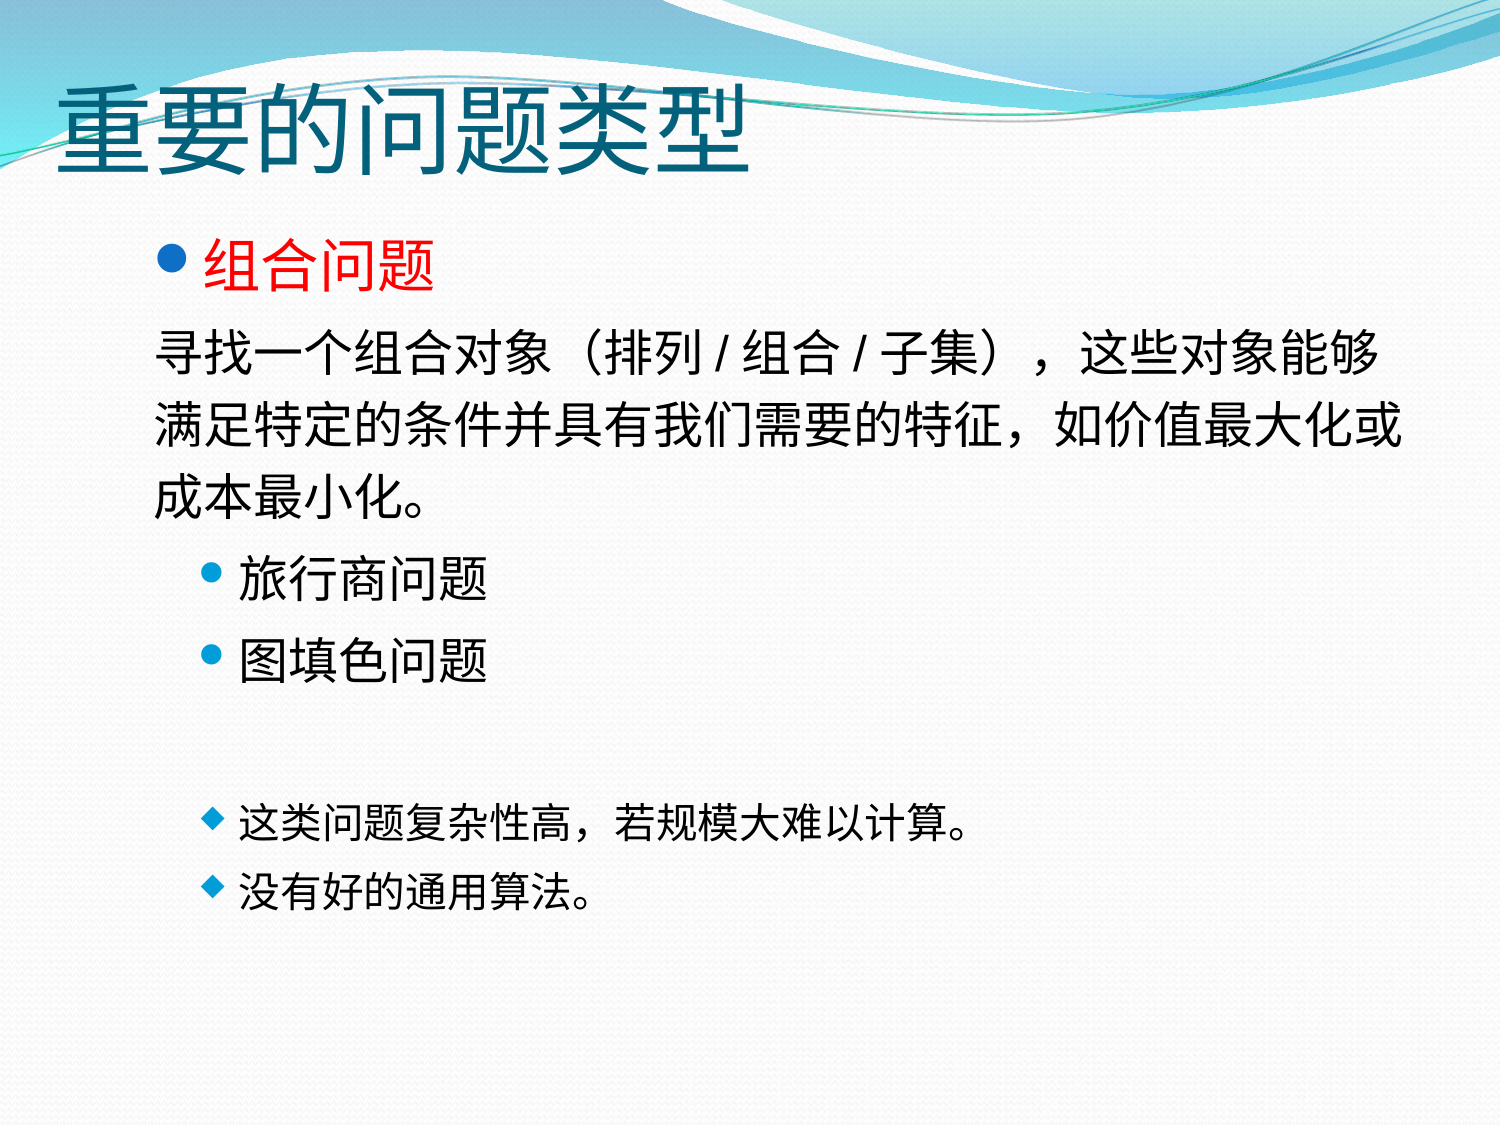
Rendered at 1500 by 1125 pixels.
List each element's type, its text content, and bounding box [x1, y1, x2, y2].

picture [0, 0, 1500, 1125]
list 组合问题 寻找一个组合对象（排列/组合/子集），这些对象能够满足特定的条件并具有我们需要的特征，如价值最大化或成本最小化。 旅行商问题 图填色问题 这类问题复杂性高，若规模大难以计算。 没有好的通用算法。 [73, 207, 1424, 979]
title 重要的问题类型 [52, 0, 1404, 188]
